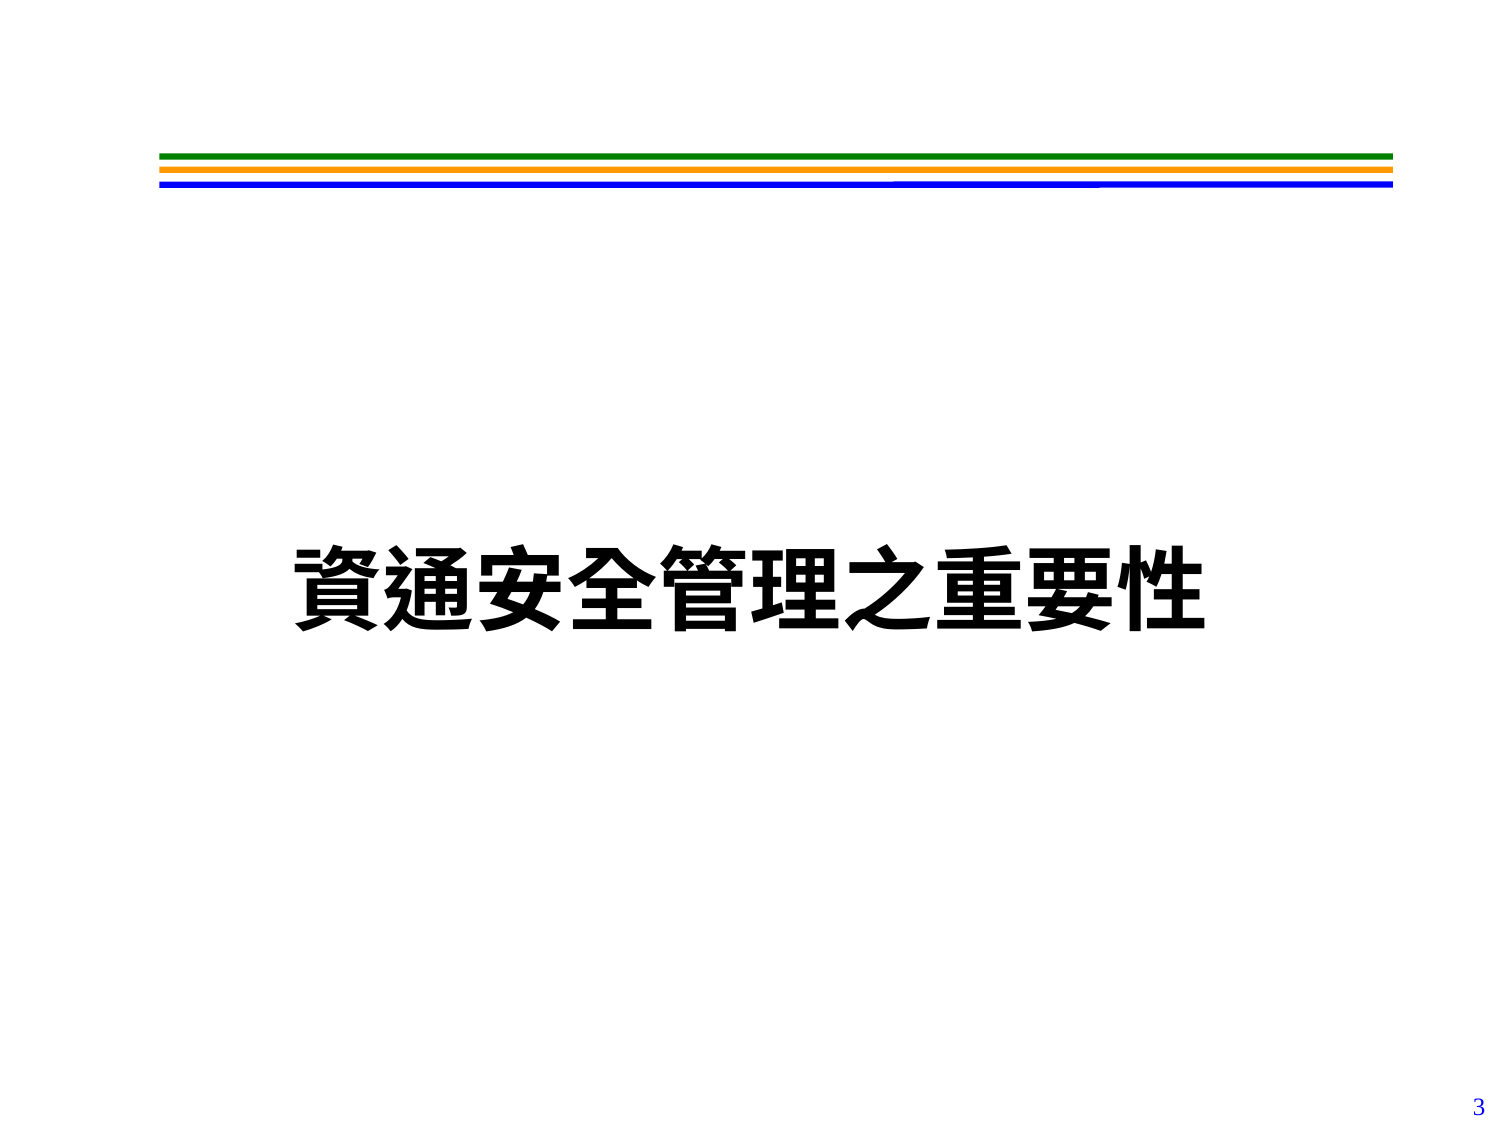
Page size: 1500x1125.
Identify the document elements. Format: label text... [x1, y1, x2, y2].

text_box 資通安全管理之重要性 [112, 469, 1388, 705]
slide_number 3 [1150, 1082, 1500, 1119]
